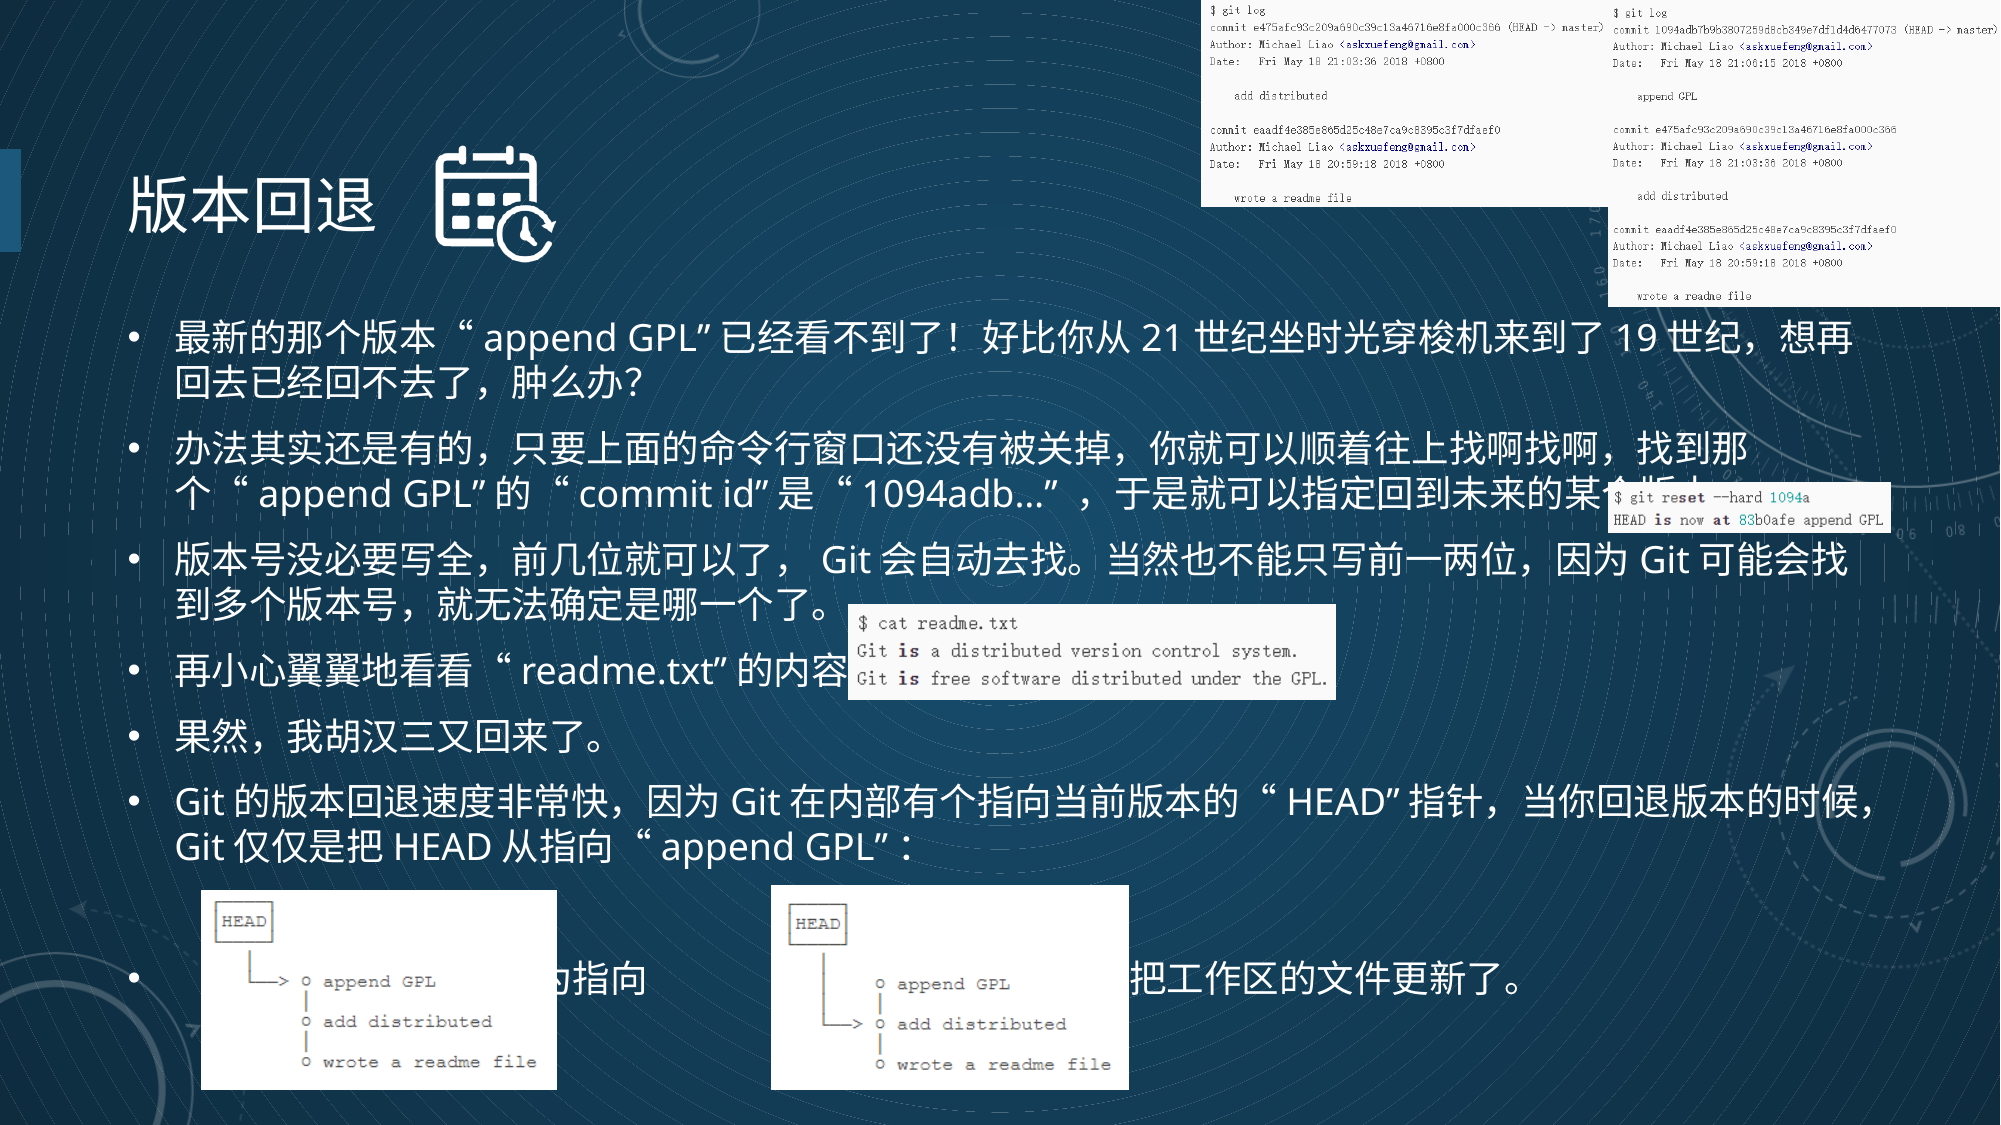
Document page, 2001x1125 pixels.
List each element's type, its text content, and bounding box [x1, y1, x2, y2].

title 版本回退 [112, 99, 1602, 306]
list 最新的那个版本“append GPL”已经看不到了！好比你从21世纪坐时光穿梭机来到了19世纪，想再回去已经回不去了，肿么办？ 办法其实还是有的，只要上面的命令行窗口还没有被关掉，你就可以顺着往上找啊找啊，找到那个“append GPL”的“commit id”是“1094adb…” ，于是就可以指定回到未来的某个版本： 版本号没必要写全，前几位就可以了，Git会自动去找。当然也不能只写前一两位，因为Git可能会找到多个版本号，就无法确定是哪一个了。 再小心翼翼地看看“readme.txt”的内容： 果然，我胡汉三又回来了。 Git的版本回退速度非常快，因为Git在内部有个指向当前版本的“HEAD”指针，当你回退版本的时候，Git仅仅是把HEAD从指向“append GPL”： 改为指向 然后顺便把工作区的文件更新了。 [112, 306, 1891, 1090]
picture [0, 0, 2000, 1125]
